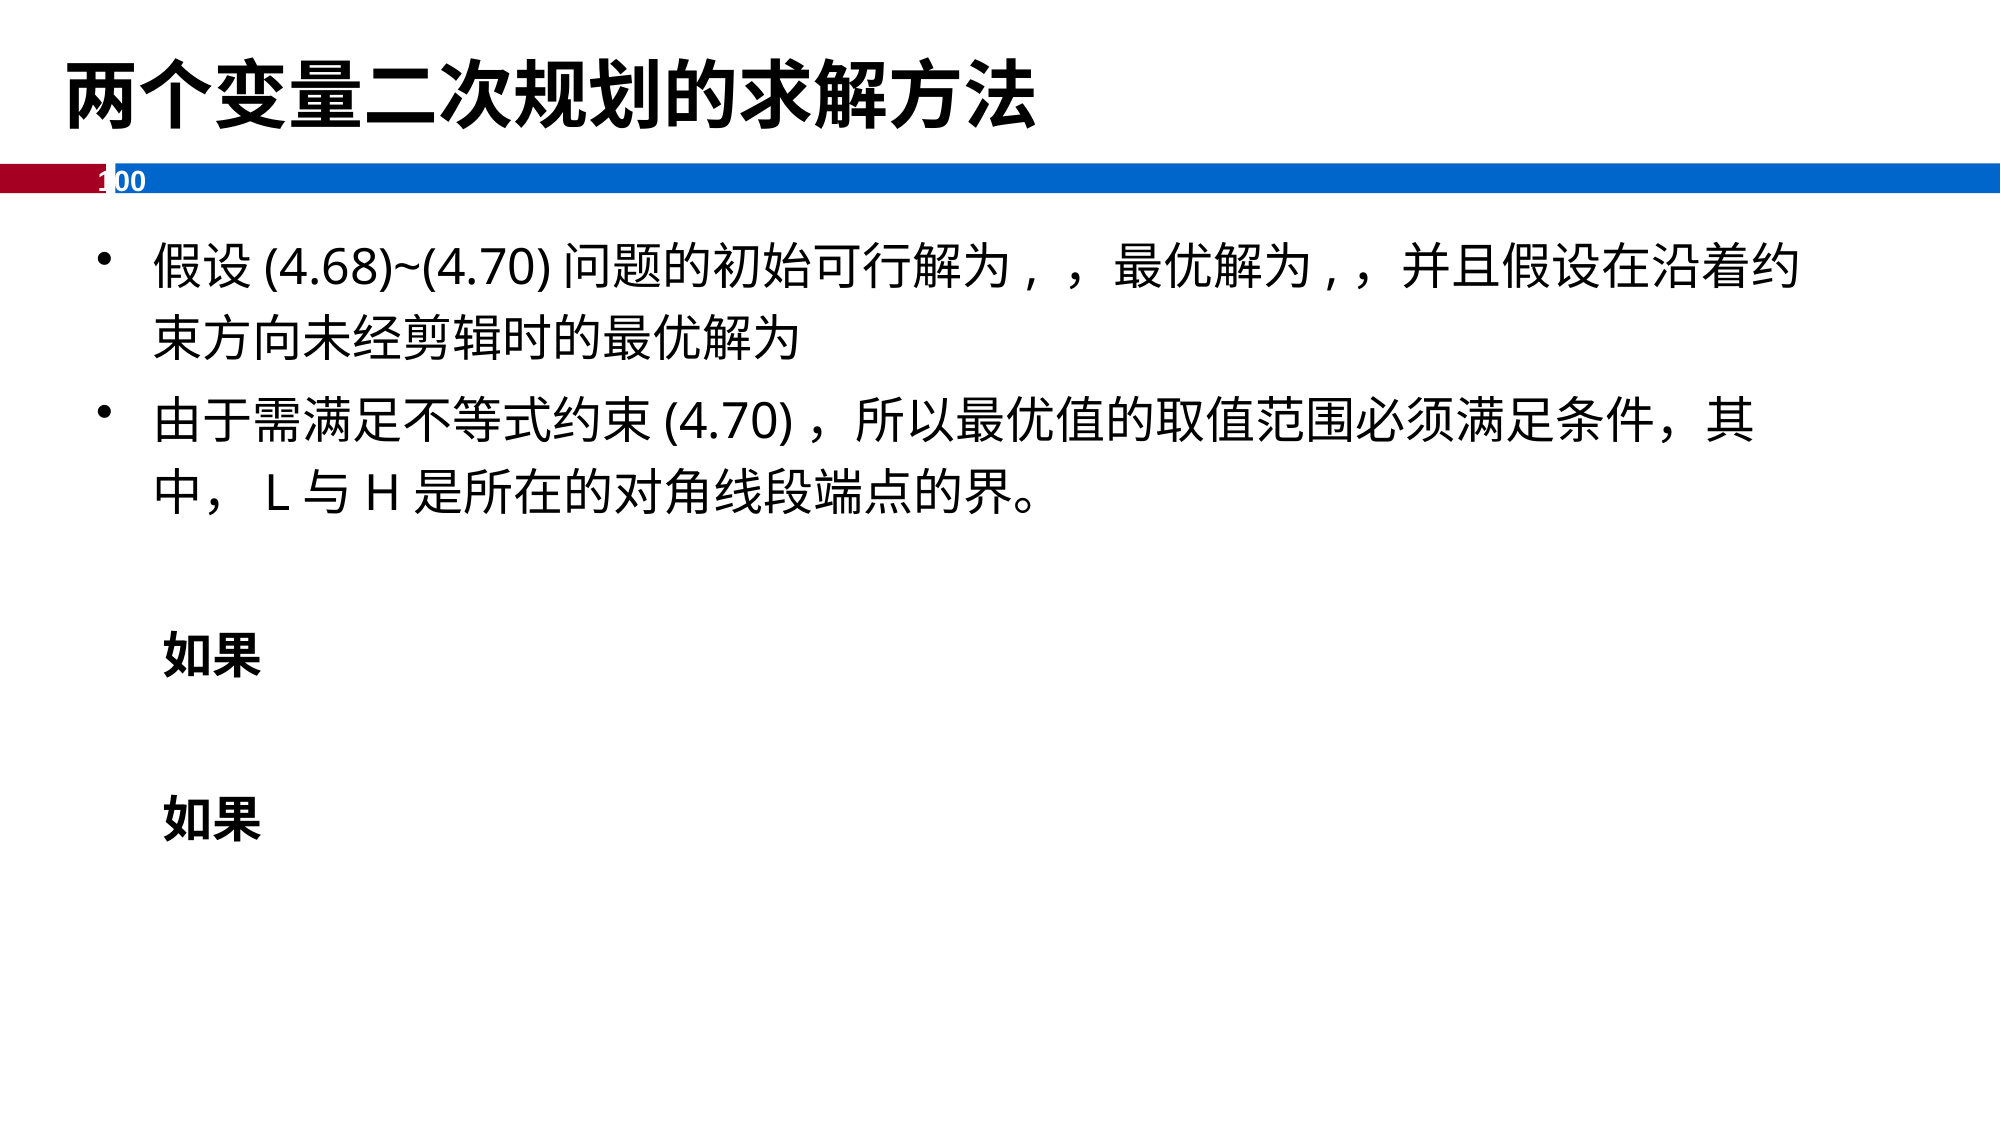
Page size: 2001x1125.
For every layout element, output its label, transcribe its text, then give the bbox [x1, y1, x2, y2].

title 两个变量二次规划的求解方法 [48, 36, 1939, 148]
